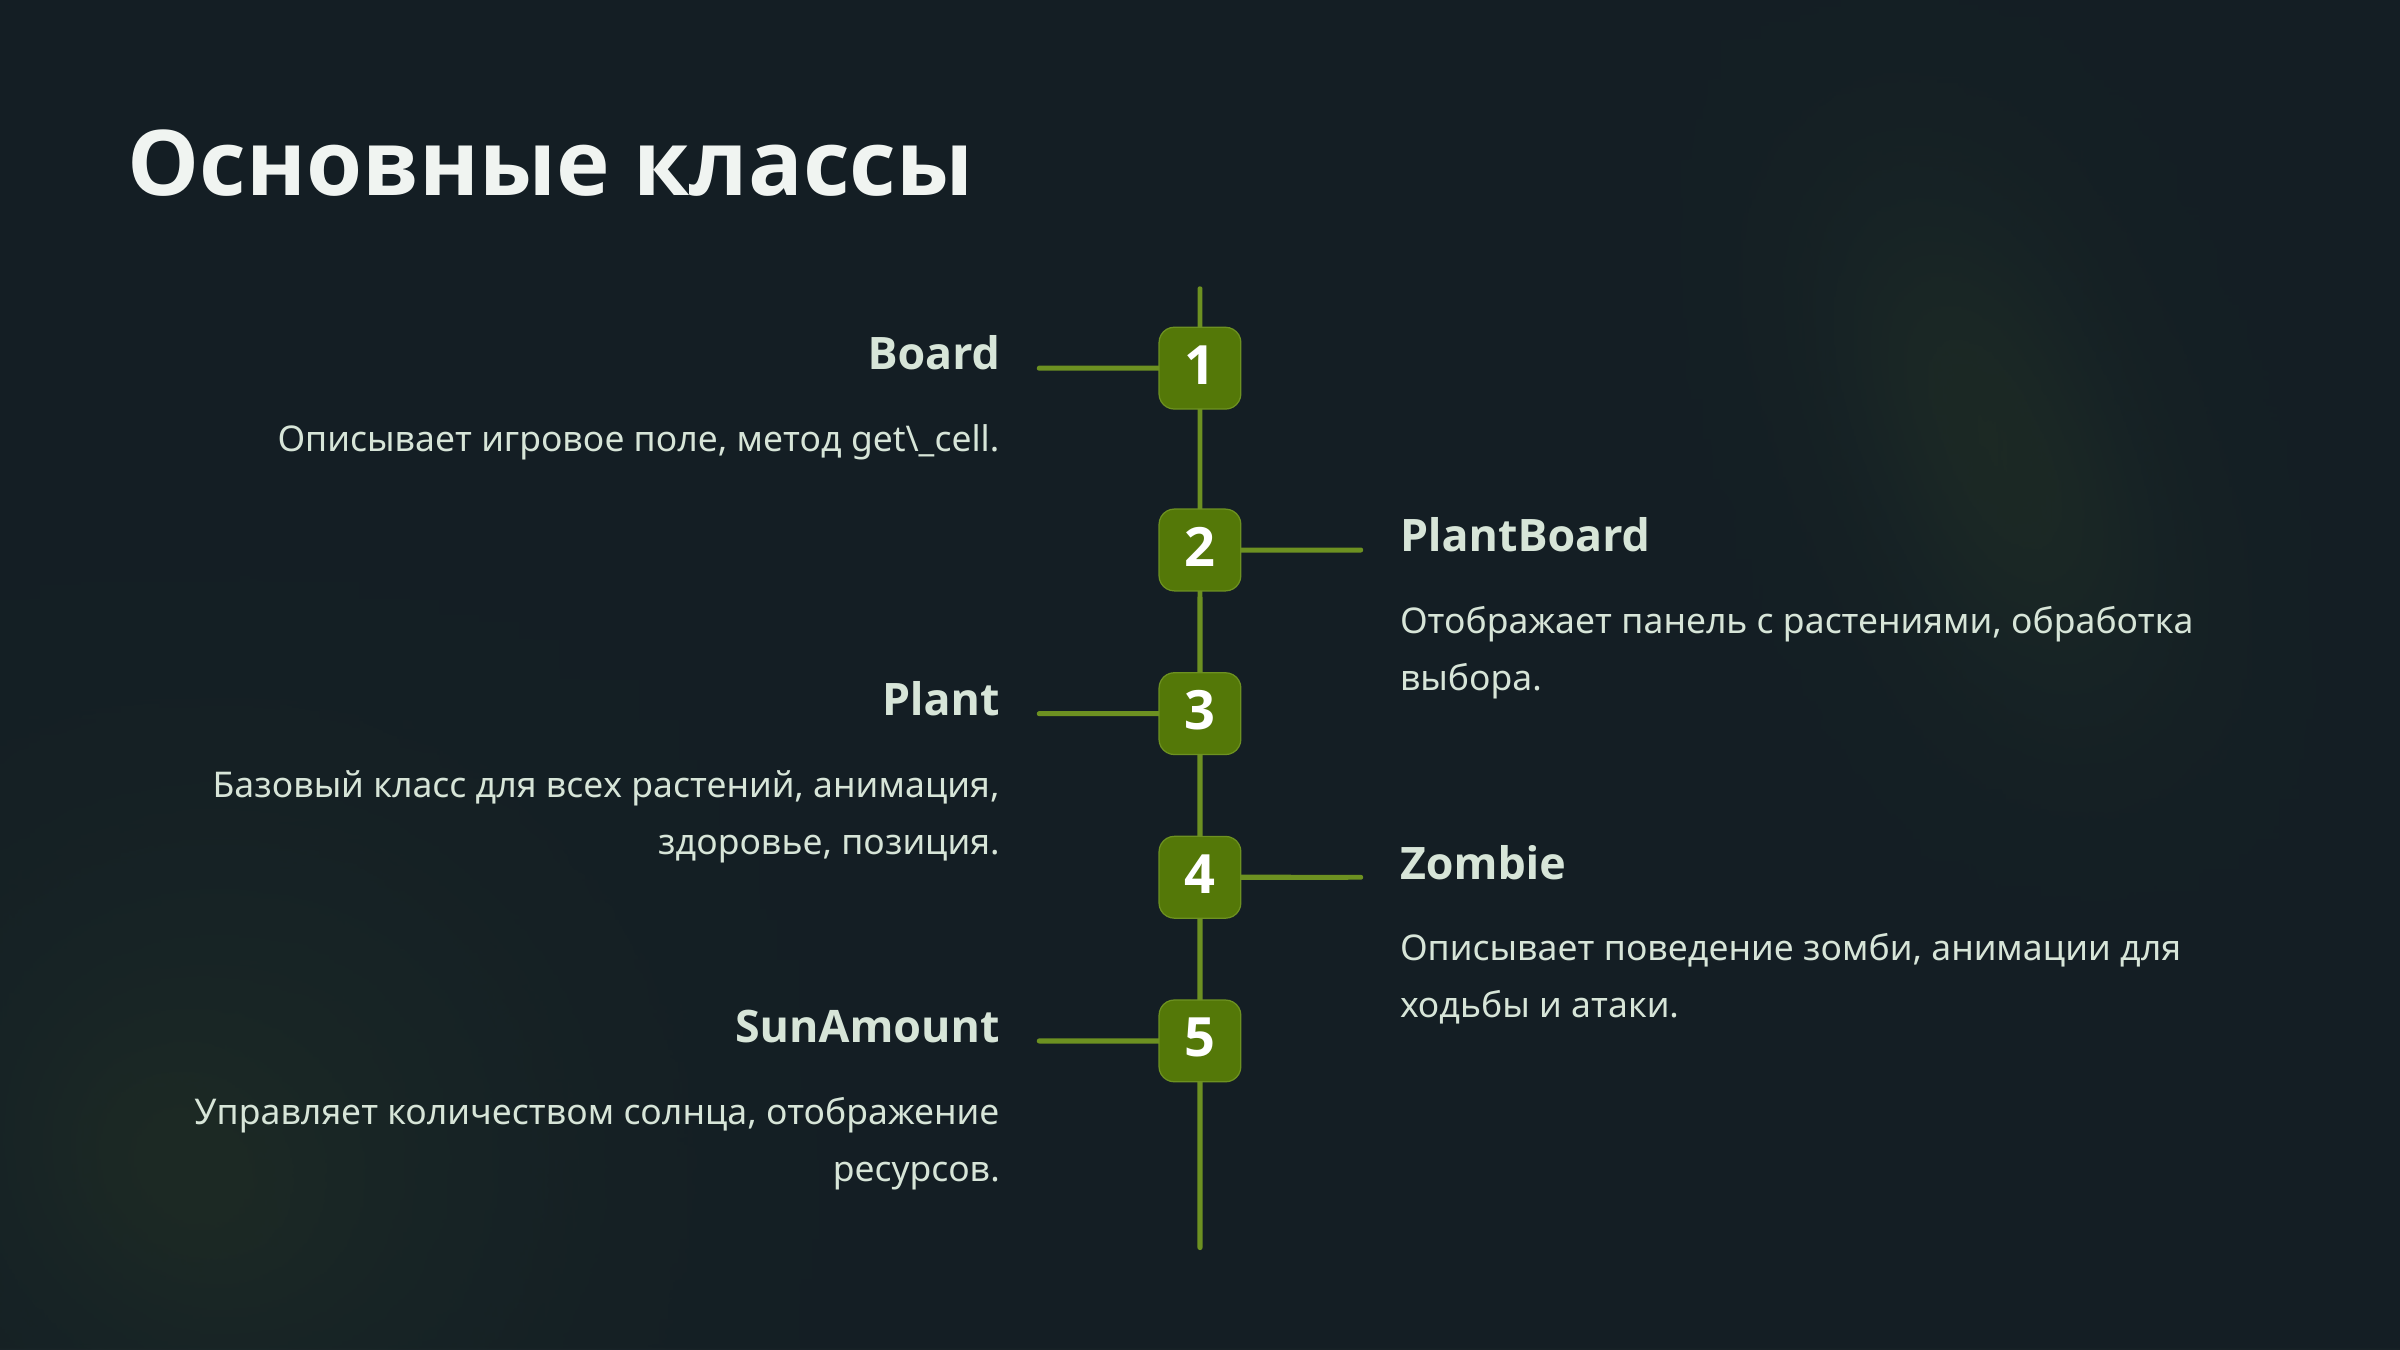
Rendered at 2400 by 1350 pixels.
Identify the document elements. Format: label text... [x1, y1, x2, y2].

text_box 5 [1172, 1013, 1228, 1069]
text_box [1241, 874, 1364, 880]
text_box Отображает панель с растениями, обработка выбора. [1399, 583, 2273, 700]
text_box [1197, 591, 1203, 672]
text_box [1197, 919, 1203, 1000]
text_box 4 [1170, 849, 1230, 905]
text_box [1197, 410, 1203, 509]
text_box Описывает поведение зомби, анимации для ходьбы и атаки. [1399, 910, 2273, 1027]
text_box [1241, 547, 1364, 553]
text_box 3 [1171, 686, 1229, 741]
text_box [1036, 711, 1159, 717]
text_box [1197, 1082, 1203, 1251]
text_box [1159, 509, 1241, 591]
text_box [1197, 755, 1203, 836]
text_box [1159, 327, 1241, 410]
text_box [1197, 286, 1203, 327]
text_box 2 [1172, 522, 1228, 578]
text_box Plant [545, 668, 1000, 725]
text_box [1159, 999, 1241, 1082]
text_box Board [545, 322, 1000, 380]
text_box [1036, 1038, 1159, 1044]
text_box [1036, 365, 1159, 371]
text_box Управляет количеством солнца, отображение ресурсов. [127, 1074, 1000, 1191]
text_box 1 [1185, 340, 1215, 396]
text_box Zombie [1399, 831, 1855, 889]
text_box [1159, 836, 1241, 919]
text_box PlantBoard [1399, 504, 1855, 562]
text_box Описывает игровое поле, метод get\_cell. [127, 401, 1000, 460]
text_box [1159, 672, 1241, 755]
text_box Базовый класс для всех растений, анимация, здоровье, позиция. [127, 746, 1000, 864]
text_box SunAmount [545, 995, 1000, 1053]
text_box Основные классы [127, 99, 1037, 214]
